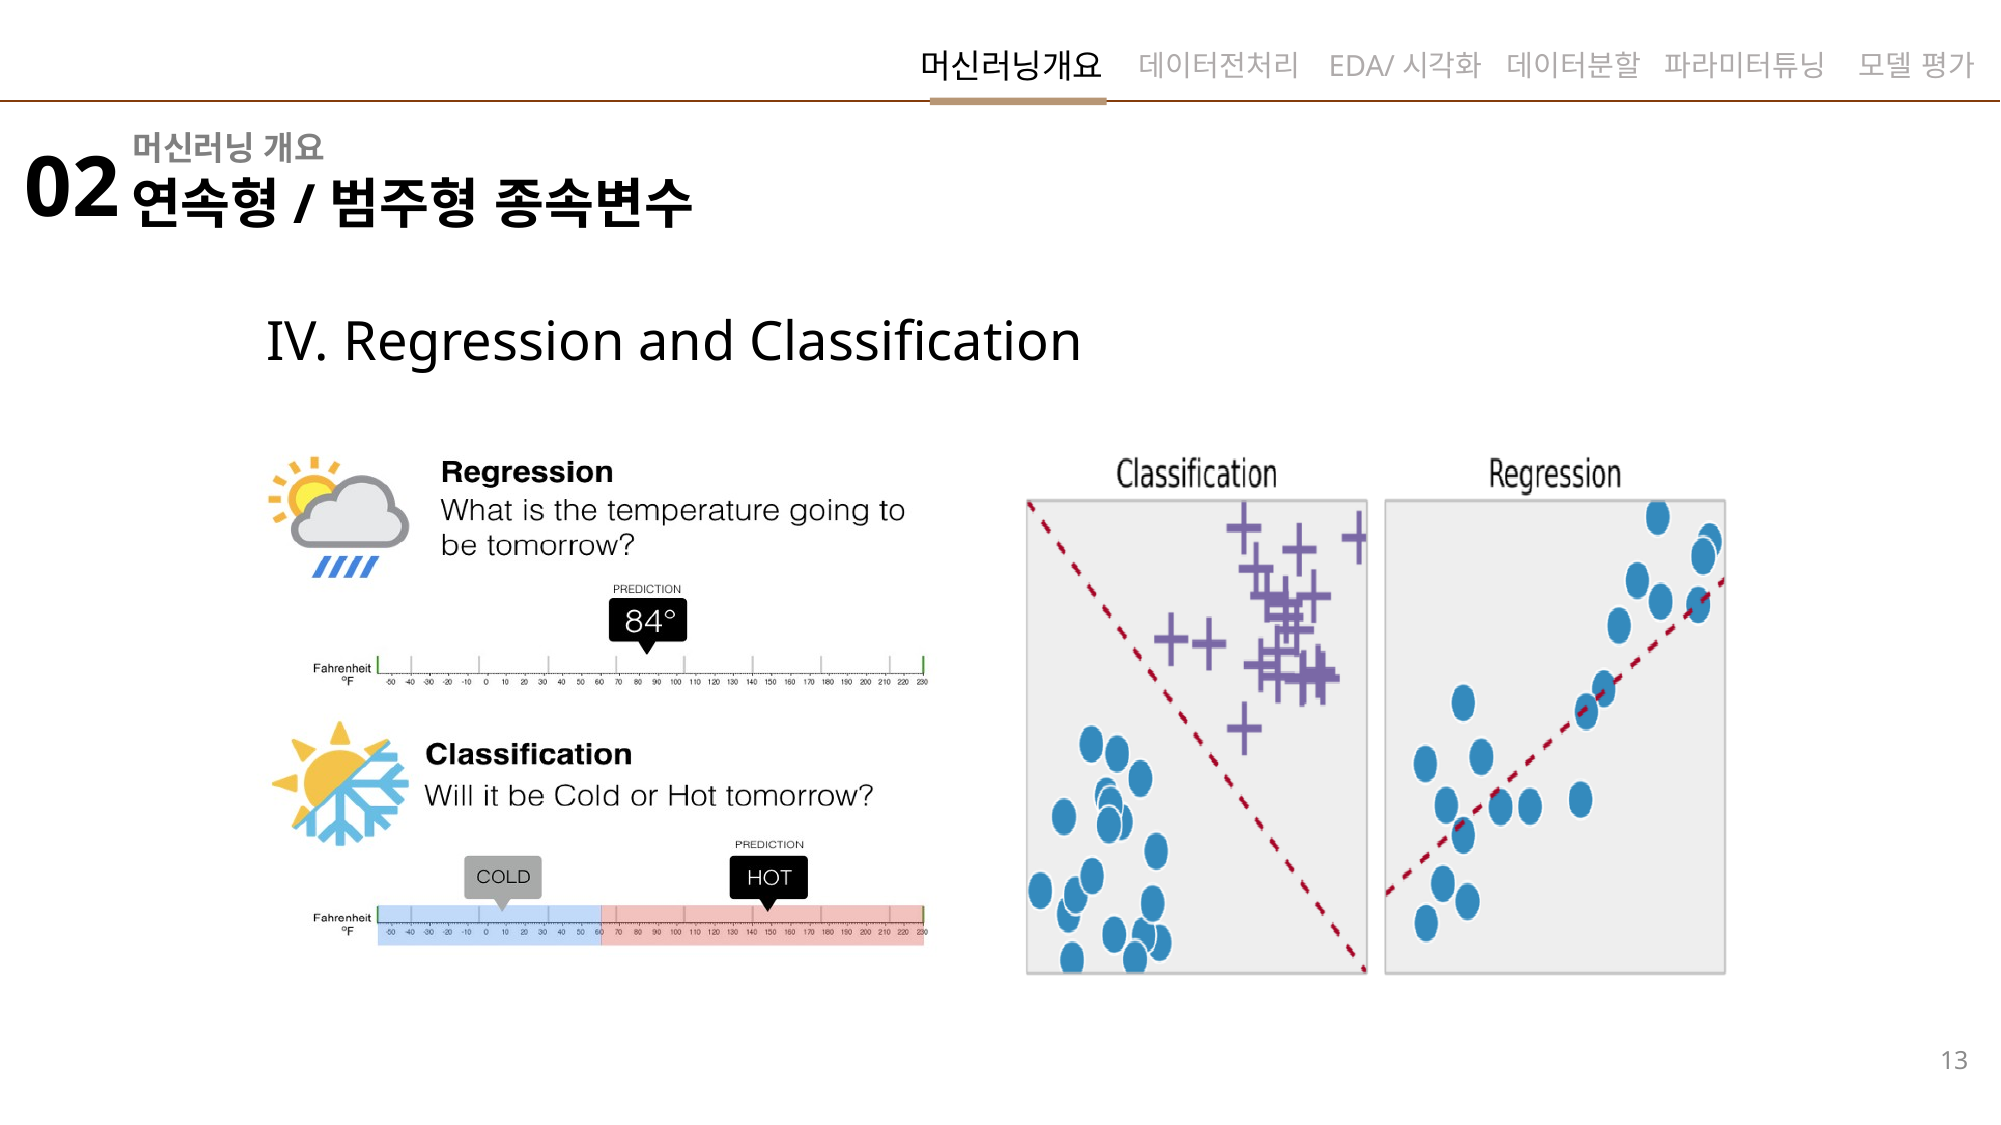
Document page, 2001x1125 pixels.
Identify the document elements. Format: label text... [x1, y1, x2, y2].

slide_number 13 [1820, 1031, 1984, 1092]
text_box 머신러닝개요 [905, 37, 1145, 93]
text_box [929, 102, 1108, 106]
text_box 연속형/범주형 종속변수 [116, 161, 725, 242]
text_box 데이터분할 [1491, 39, 1649, 90]
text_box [234, 409, 1749, 1032]
text_box 02 [10, 125, 142, 241]
text_box [251, 304, 1757, 929]
text_box 데이터전처리 [1124, 39, 1313, 90]
text_box 파라미터튜닝 [1649, 39, 1844, 90]
text_box 머신러닝 개요 [117, 119, 650, 161]
text_box EDA/시각화 [1313, 39, 1491, 90]
text_box 모델 평가 [1844, 39, 2000, 90]
